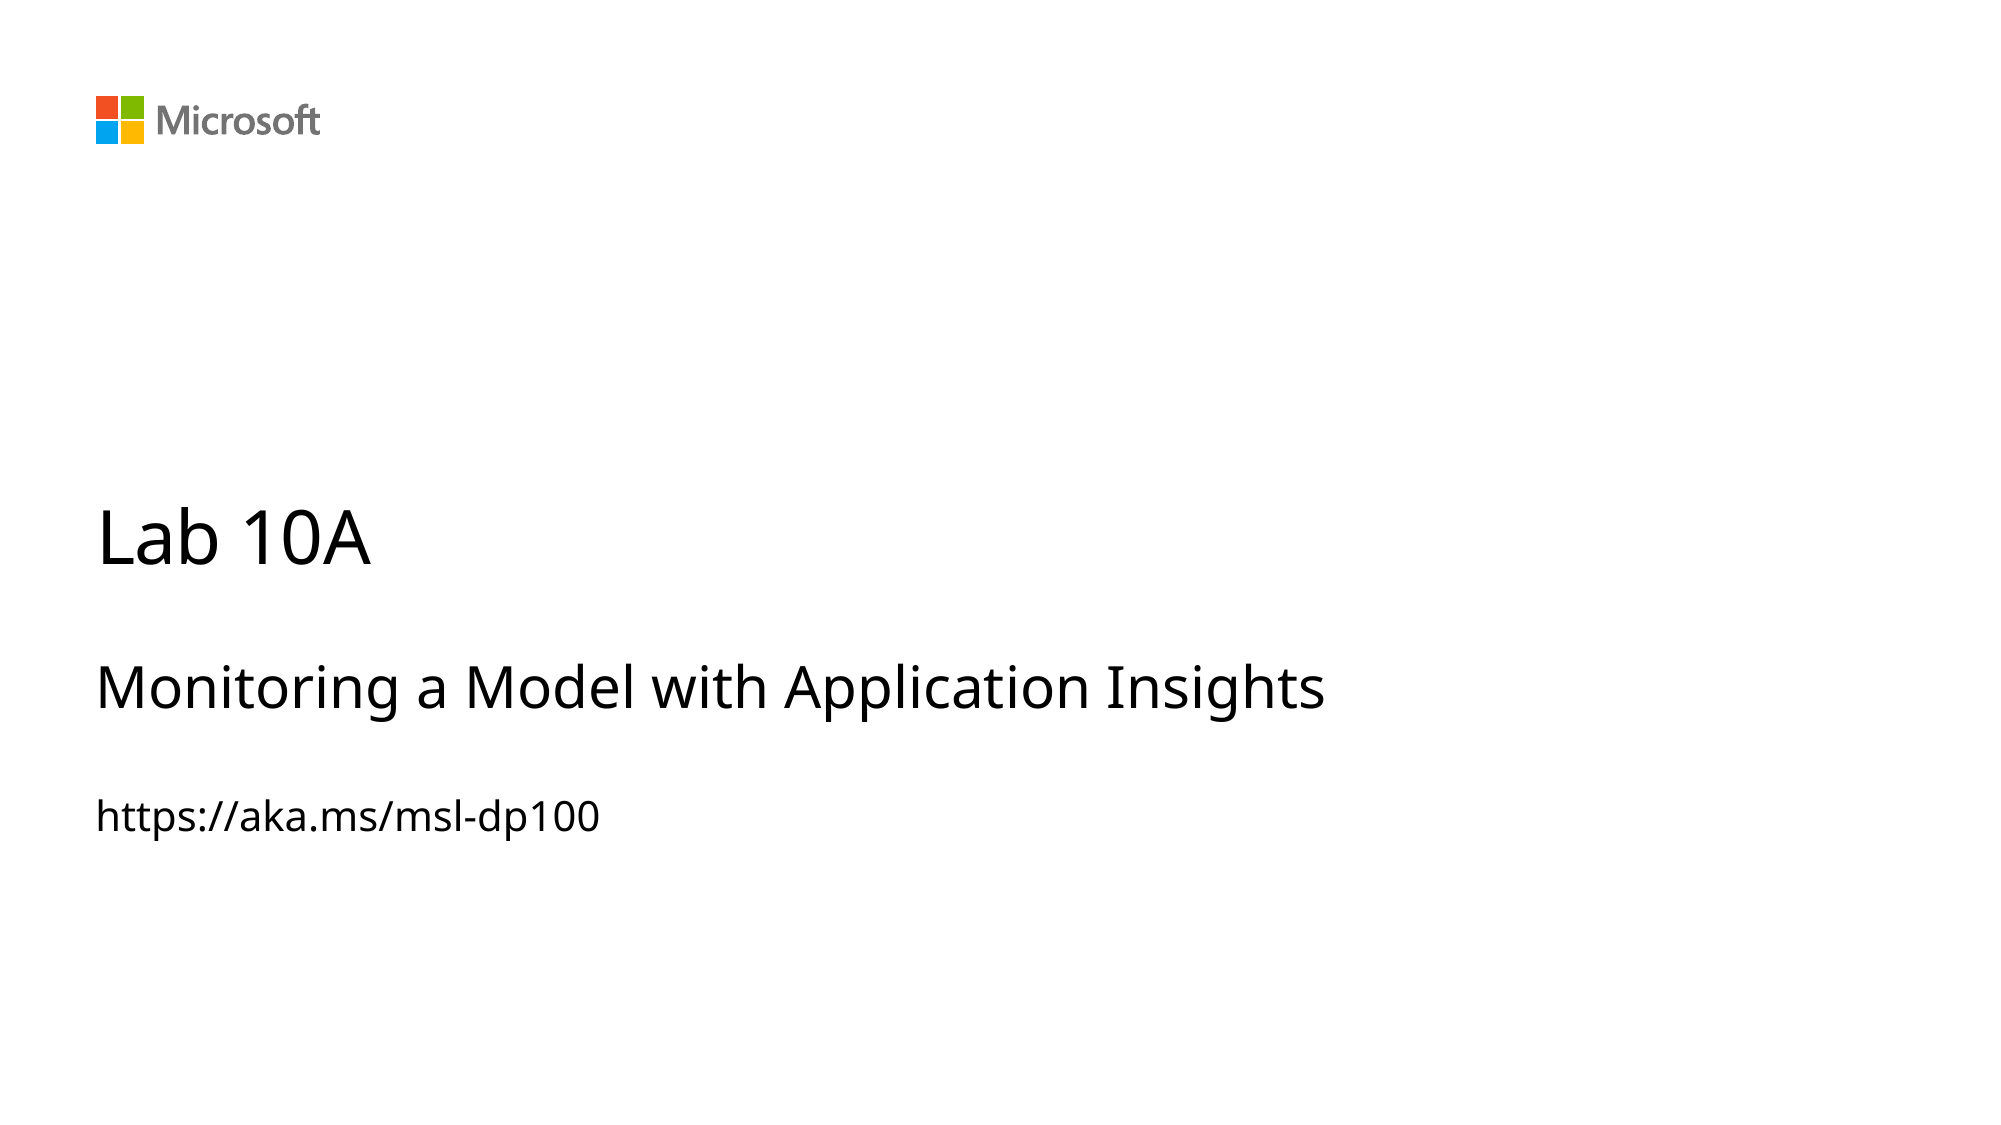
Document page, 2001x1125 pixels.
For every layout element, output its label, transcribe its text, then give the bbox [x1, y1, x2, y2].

title Lab 10A [96, 488, 781, 580]
list Monitoring a Model with Application Insights https://aka.ms/msl-dp100 [95, 650, 1507, 842]
